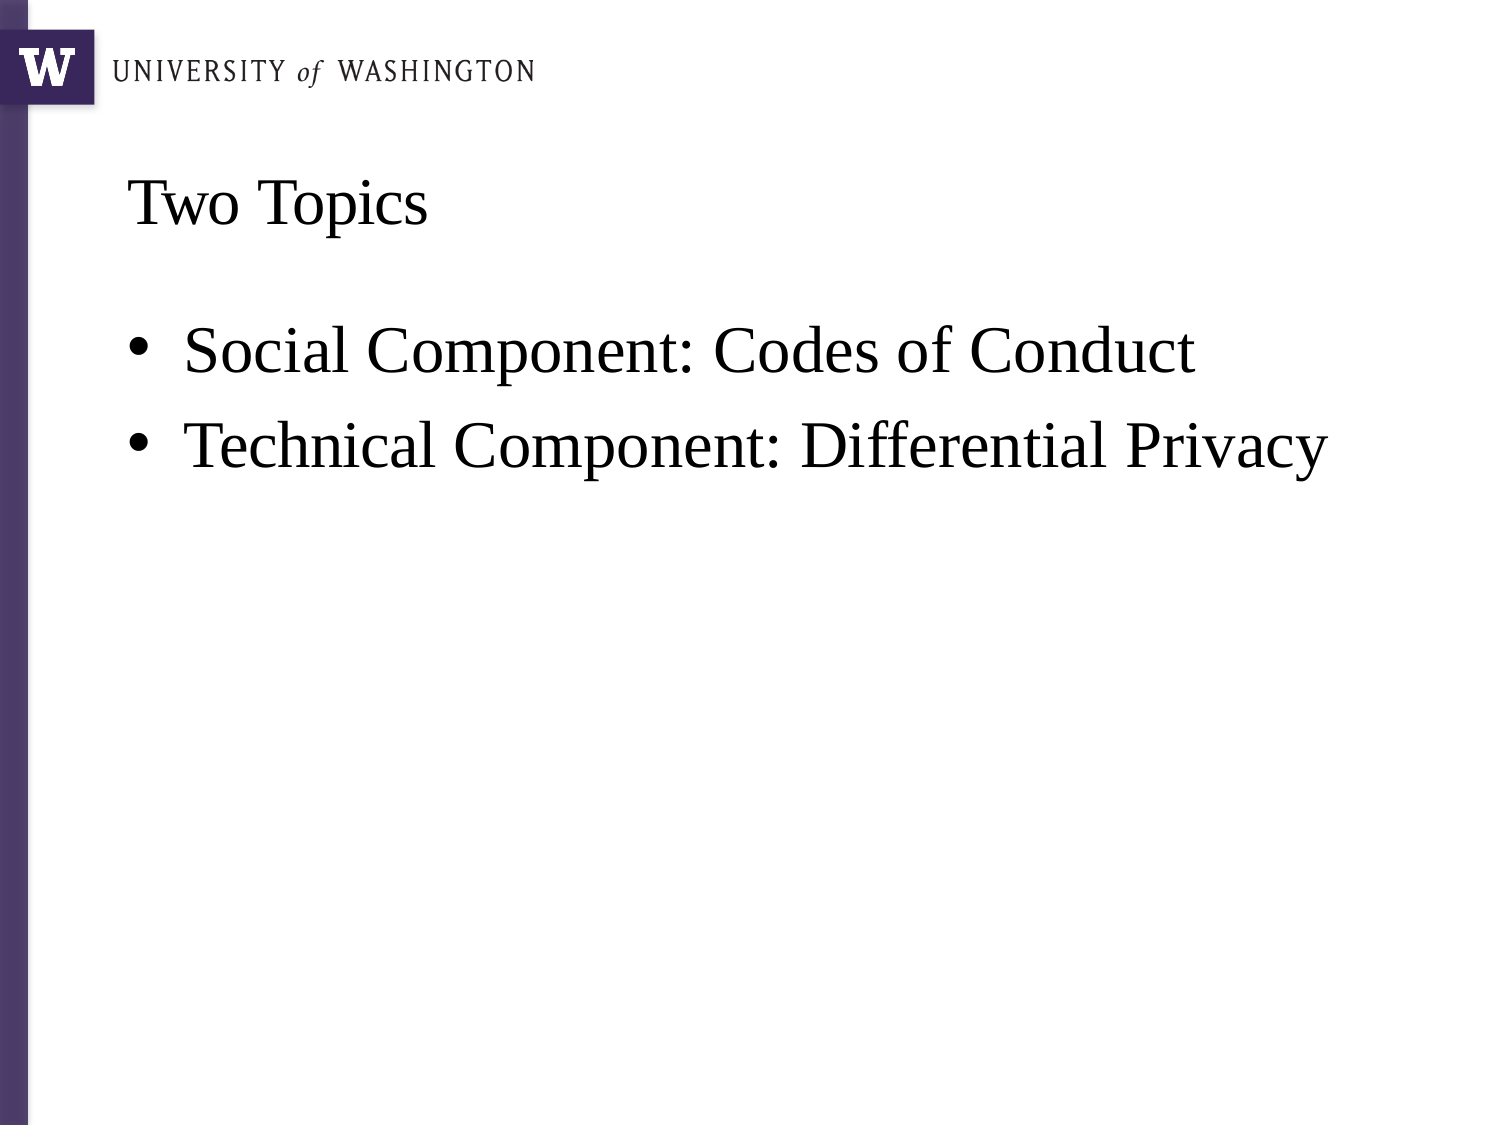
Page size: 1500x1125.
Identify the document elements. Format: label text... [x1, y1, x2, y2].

picture [112, 59, 534, 88]
text_box Social Component: Codes of Conduct Technical Component: Differential Privacy [125, 287, 1338, 482]
title Two Topics [125, 102, 517, 287]
picture [19, 48, 75, 86]
